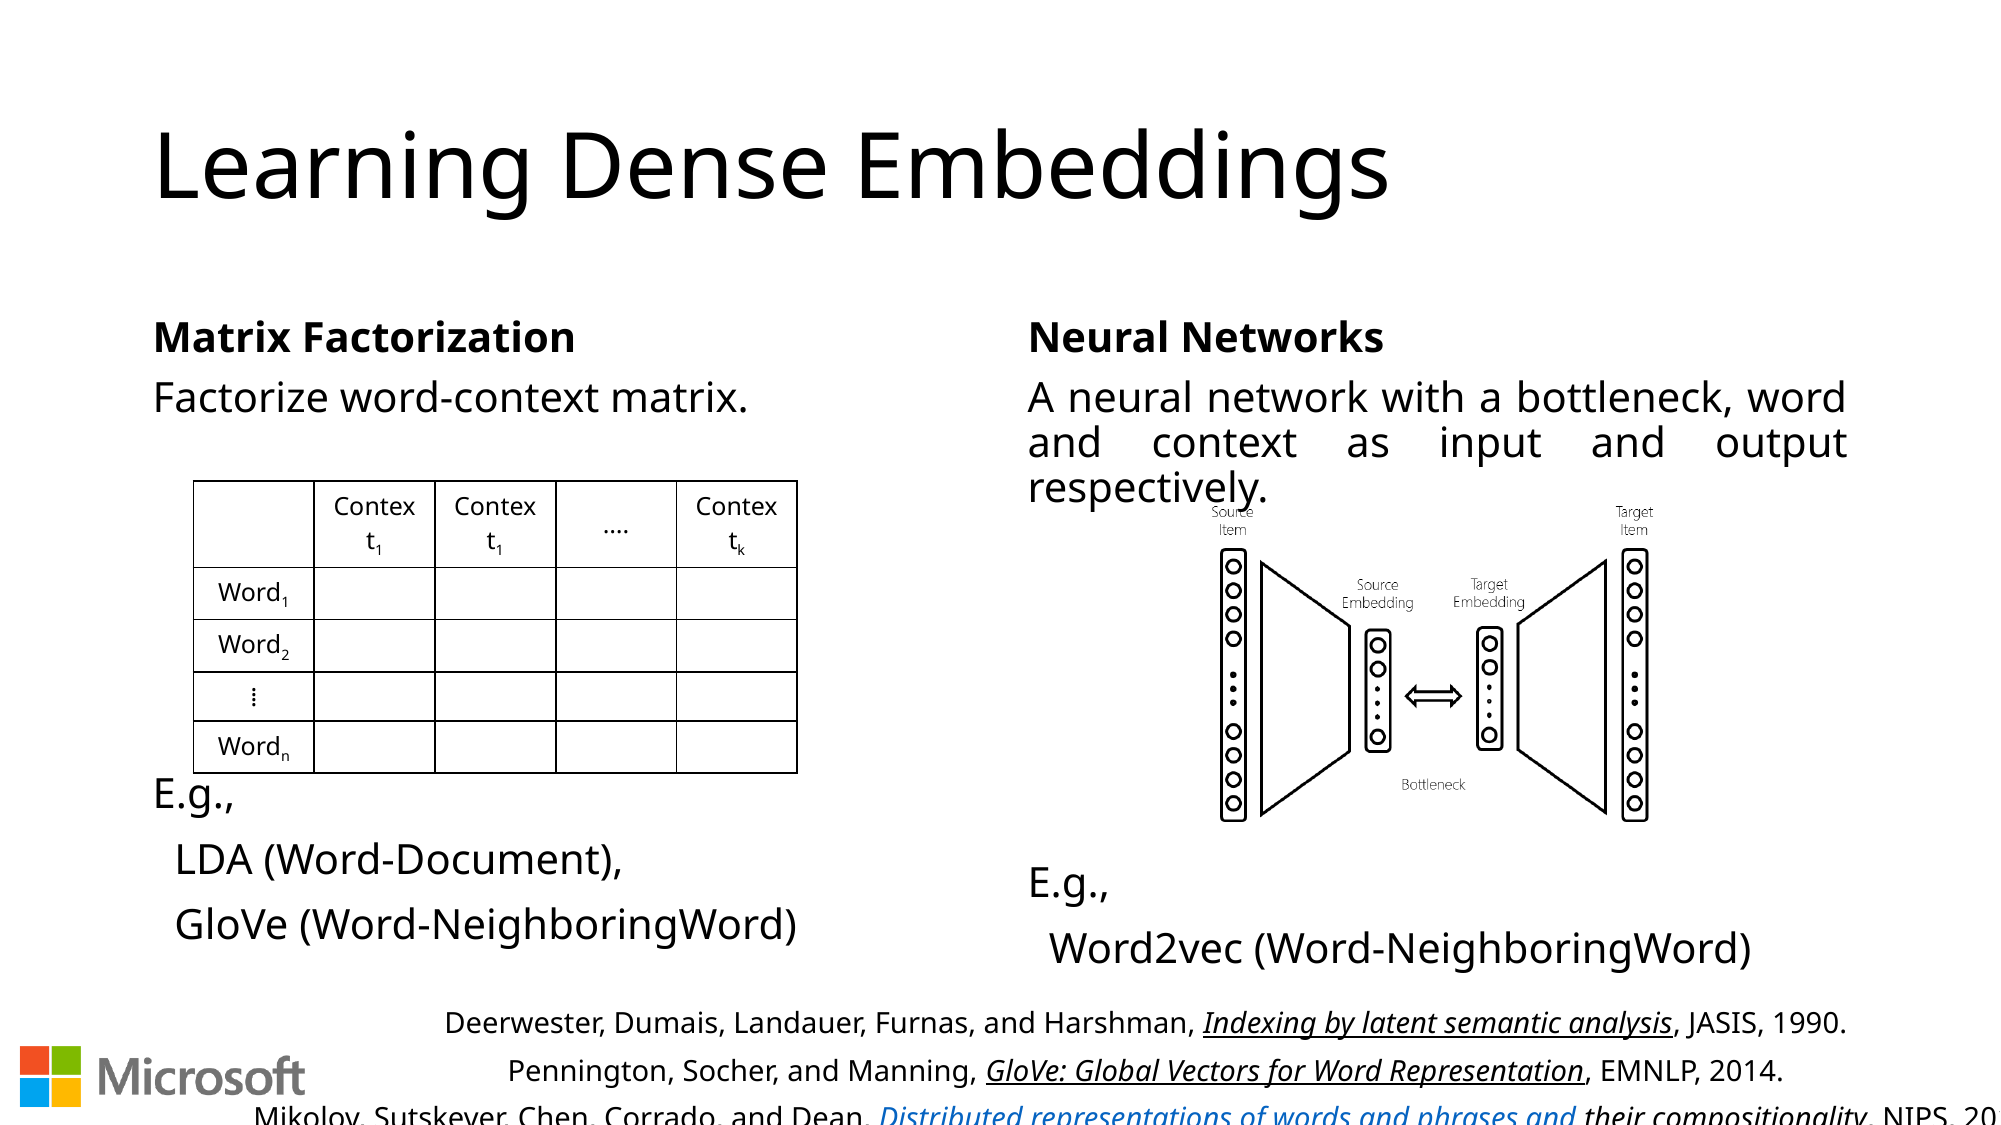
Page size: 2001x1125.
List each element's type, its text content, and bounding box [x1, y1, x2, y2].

table_cell [315, 722, 434, 772]
table_cell [436, 620, 555, 671]
picture [1185, 497, 1690, 822]
table_cell [677, 620, 796, 671]
title Learning Dense Embeddings [137, 59, 1863, 278]
table_cell ⁞ [194, 673, 313, 720]
list A neural network with a bottleneck, word and context as input and output respectively. E.g., Word2vec (Word-NeighboringWord) [1012, 369, 1863, 974]
table_cell [677, 568, 796, 619]
table_cell [315, 568, 434, 619]
table_cell [677, 722, 796, 772]
table_header Contextk [677, 482, 796, 567]
table_header [194, 482, 313, 567]
list Factorize word-context matrix. E.g., LDA (Word-Document), GloVe (Word-NeighboringWord) [137, 369, 984, 974]
list Neural Networks [1012, 234, 1863, 369]
table_cell [557, 722, 676, 772]
table_cell [315, 620, 434, 671]
table_cell Word1 [194, 568, 313, 619]
table_cell [557, 620, 676, 671]
table_cell [557, 673, 676, 720]
table_cell [557, 568, 676, 619]
list Matrix Factorization [137, 234, 984, 369]
table_cell Wordn [194, 722, 313, 772]
table_header Context1 [436, 482, 555, 567]
table_cell [436, 673, 555, 720]
table_cell [436, 568, 555, 619]
table_cell [677, 673, 796, 720]
table_cell [436, 722, 555, 772]
table_cell Word2 [194, 620, 313, 671]
table_header …. [557, 482, 676, 567]
text_box Deerwester, Dumais, Landauer, Furnas, and Harshman, Indexing by latent semantic analysis, JASIS, 1990. Pennington, Socher, and Manning, GloVe: Global Vectors for Word Representation, EMNLP, 2014. Mikolov, Sutskever, Chen, Corrado, and Dean, Distributed representations of words and phrases and their compositionality, NIPS, 2013. [238, 988, 2000, 1125]
table_cell [315, 673, 434, 720]
table_header Context1 [315, 482, 434, 567]
picture [0, 1009, 238, 1125]
